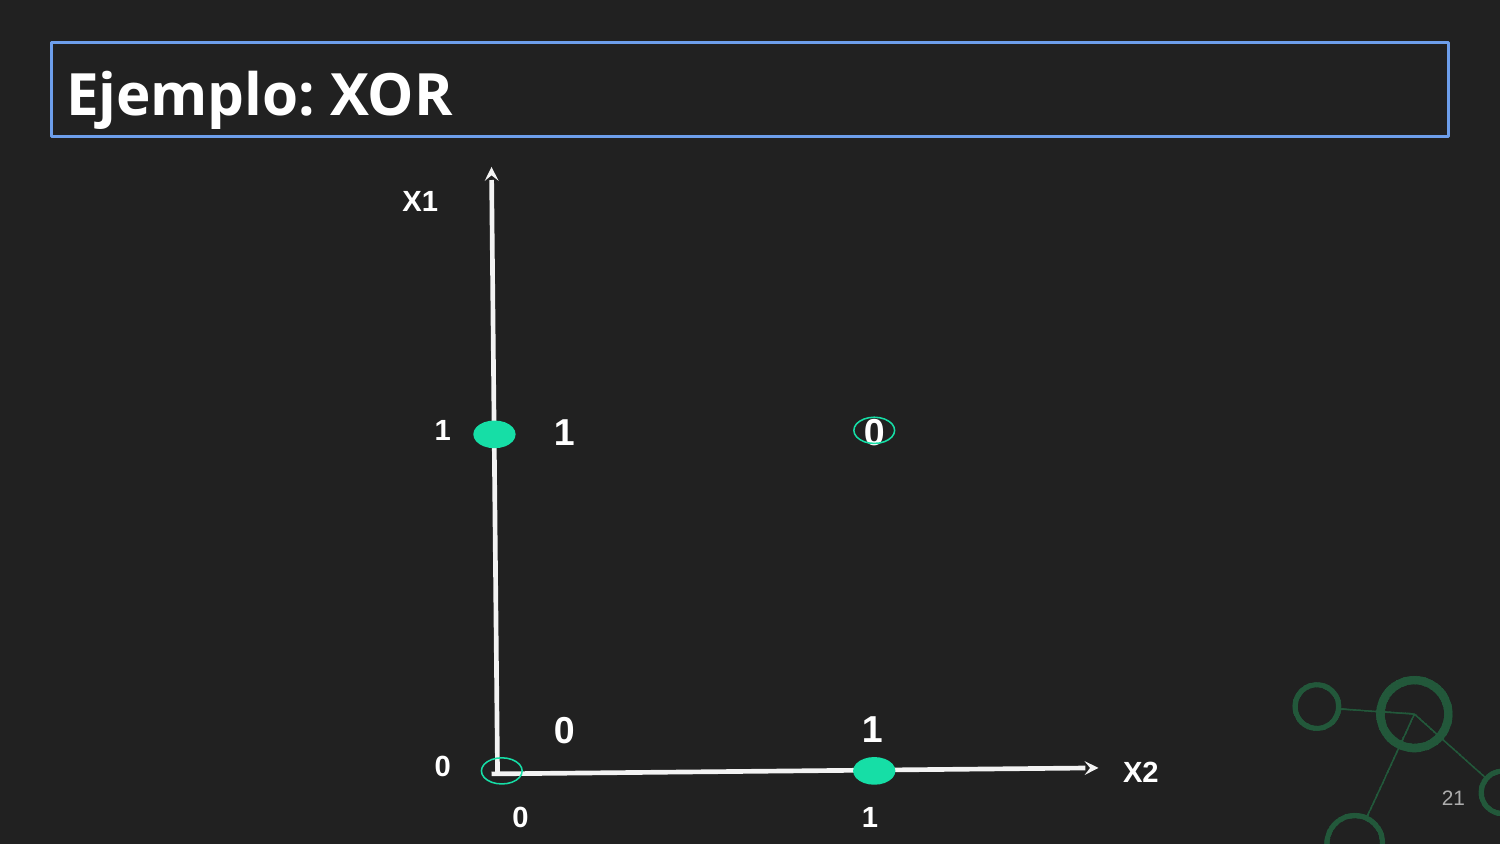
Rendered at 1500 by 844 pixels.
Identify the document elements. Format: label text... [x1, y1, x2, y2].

text_box [853, 417, 895, 444]
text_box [491, 767, 1099, 775]
text_box 0 [419, 732, 498, 784]
text_box X2 [1108, 732, 1197, 810]
text_box 0 [835, 409, 914, 452]
text_box [481, 757, 521, 784]
text_box 0 [497, 783, 576, 835]
picture [1263, 624, 1500, 844]
text_box [855, 757, 893, 766]
text_box 0 [525, 707, 604, 751]
text_box 1 [846, 690, 925, 733]
title Ejemplo: XOR [51, 42, 1449, 137]
text_box 1 [846, 783, 925, 835]
text_box 1 [419, 396, 498, 448]
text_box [190, 467, 799, 474]
text_box X1 [387, 166, 466, 198]
text_box 1 [525, 405, 604, 456]
text_box [474, 421, 515, 448]
